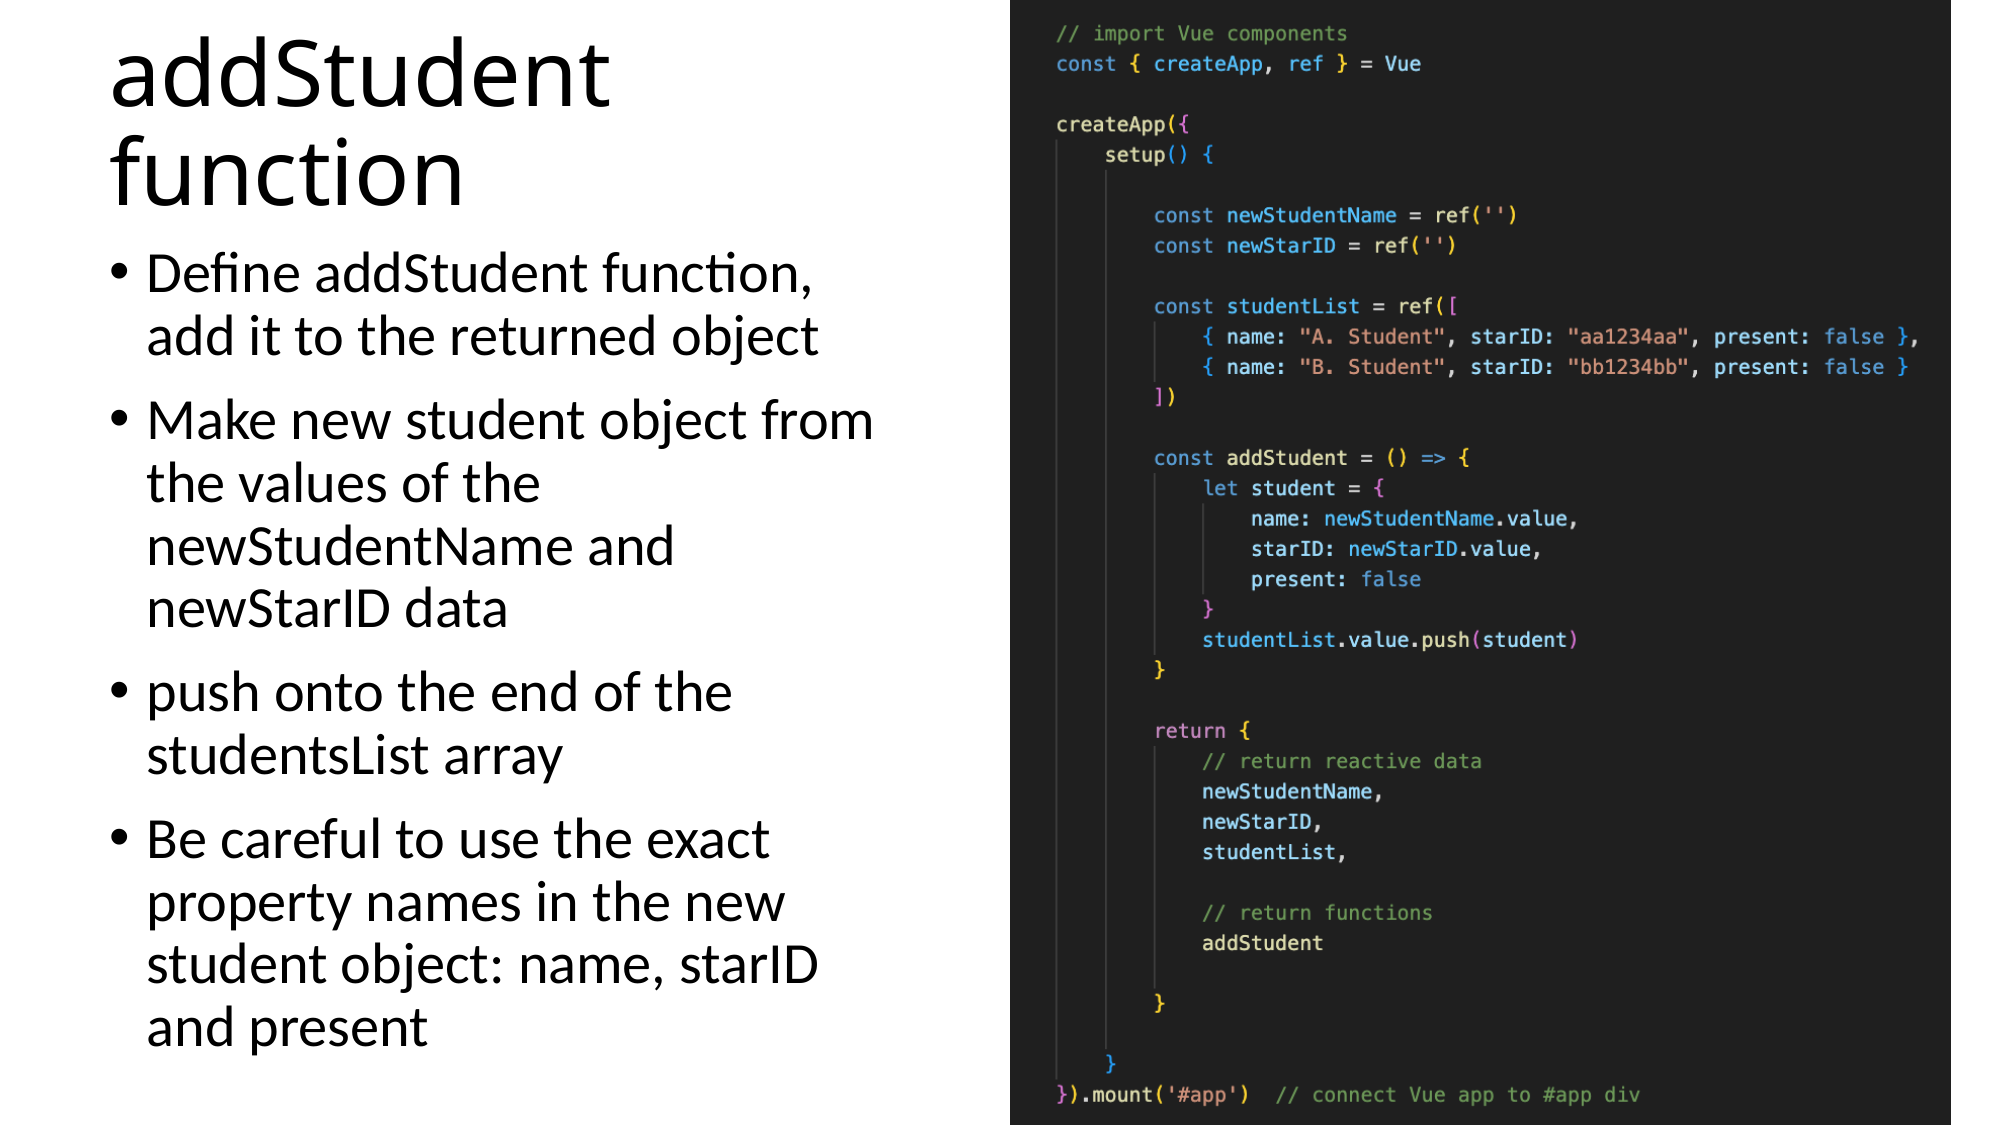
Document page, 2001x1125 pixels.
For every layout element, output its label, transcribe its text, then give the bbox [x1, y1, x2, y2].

title addStudent function [94, 17, 922, 235]
picture [1010, 0, 1951, 1125]
list Define addStudent function, add it to the returned object Make new student object from the values of the newStudentName and newStarID data push onto the end of the studentsList array Be careful to use the exact property names in the new student object: name, starID and present [94, 235, 922, 1083]
